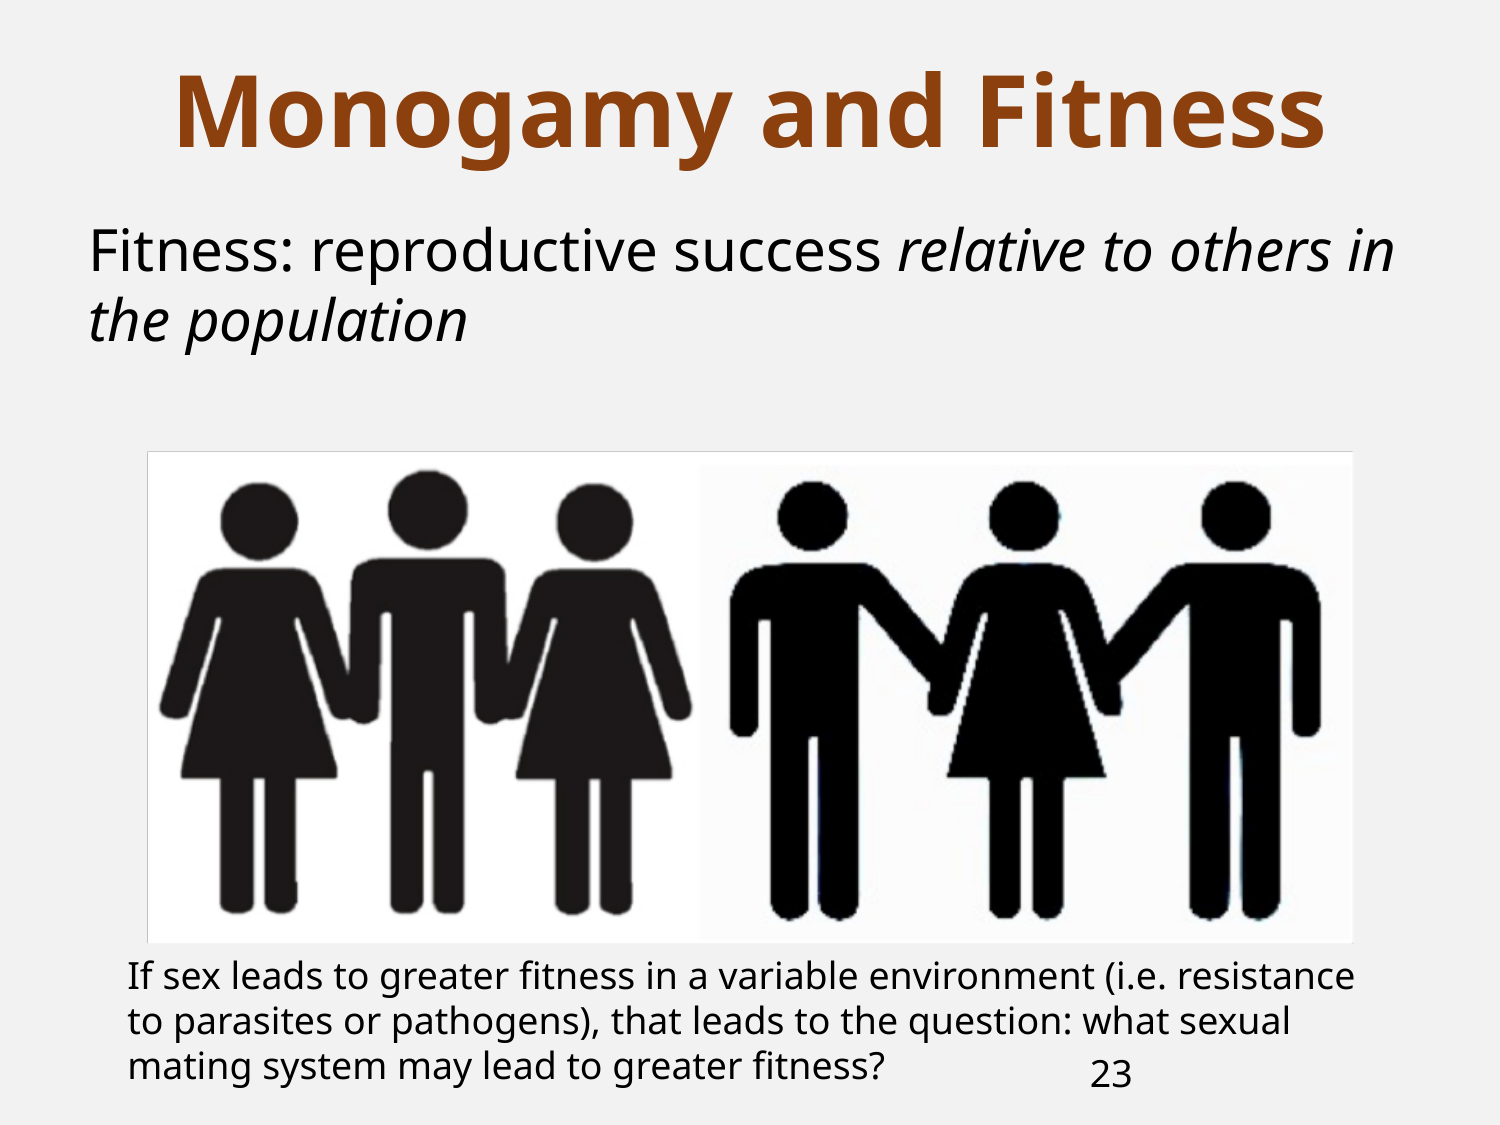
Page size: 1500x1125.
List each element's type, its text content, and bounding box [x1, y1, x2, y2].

list Fitness: reproductive success relative to others in the population [81, 205, 1432, 394]
picture [146, 450, 1354, 945]
slide_number 23 [1074, 1042, 1425, 1103]
text_box If sex leads to greater fitness in a variable environment (i.e. resistance to parasites or pathogens), that leads to the question: what sexual mating system may lead to greater fitness? [112, 944, 1400, 1095]
title Monogamy and Fitness [75, 0, 1425, 175]
